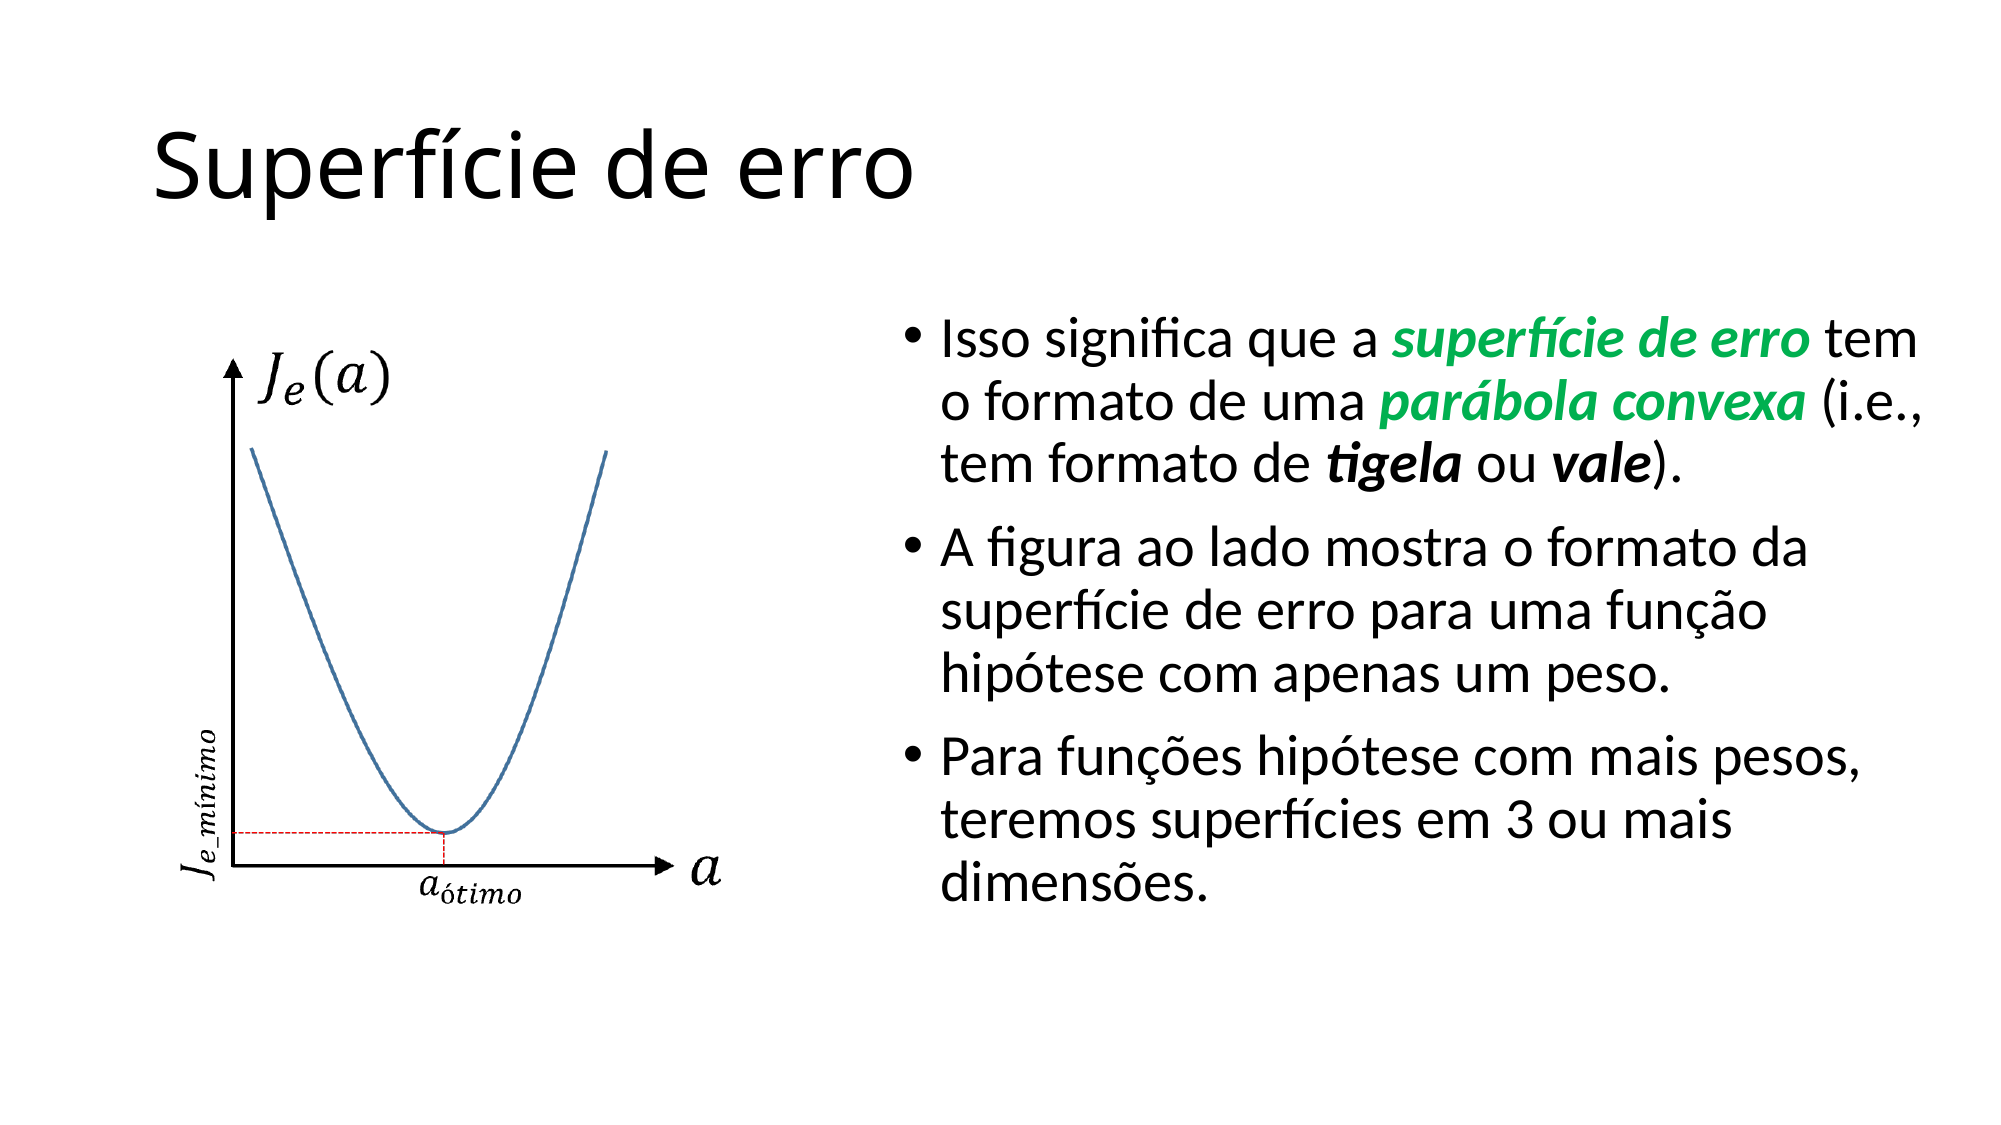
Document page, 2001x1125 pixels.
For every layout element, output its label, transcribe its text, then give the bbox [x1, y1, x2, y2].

picture [157, 324, 755, 918]
list Isso significa que a superfície de erro tem o formato de uma parábola convexa (i.e., tem formato de tigela ou vale). A figura ao lado mostra o formato da superfície de erro para uma função hipótese com apenas um peso. Para funções hipótese com mais pesos, teremos superfícies em 3 ou mais dimensões. [887, 299, 1968, 1125]
title Superfície de erro [137, 59, 1863, 278]
